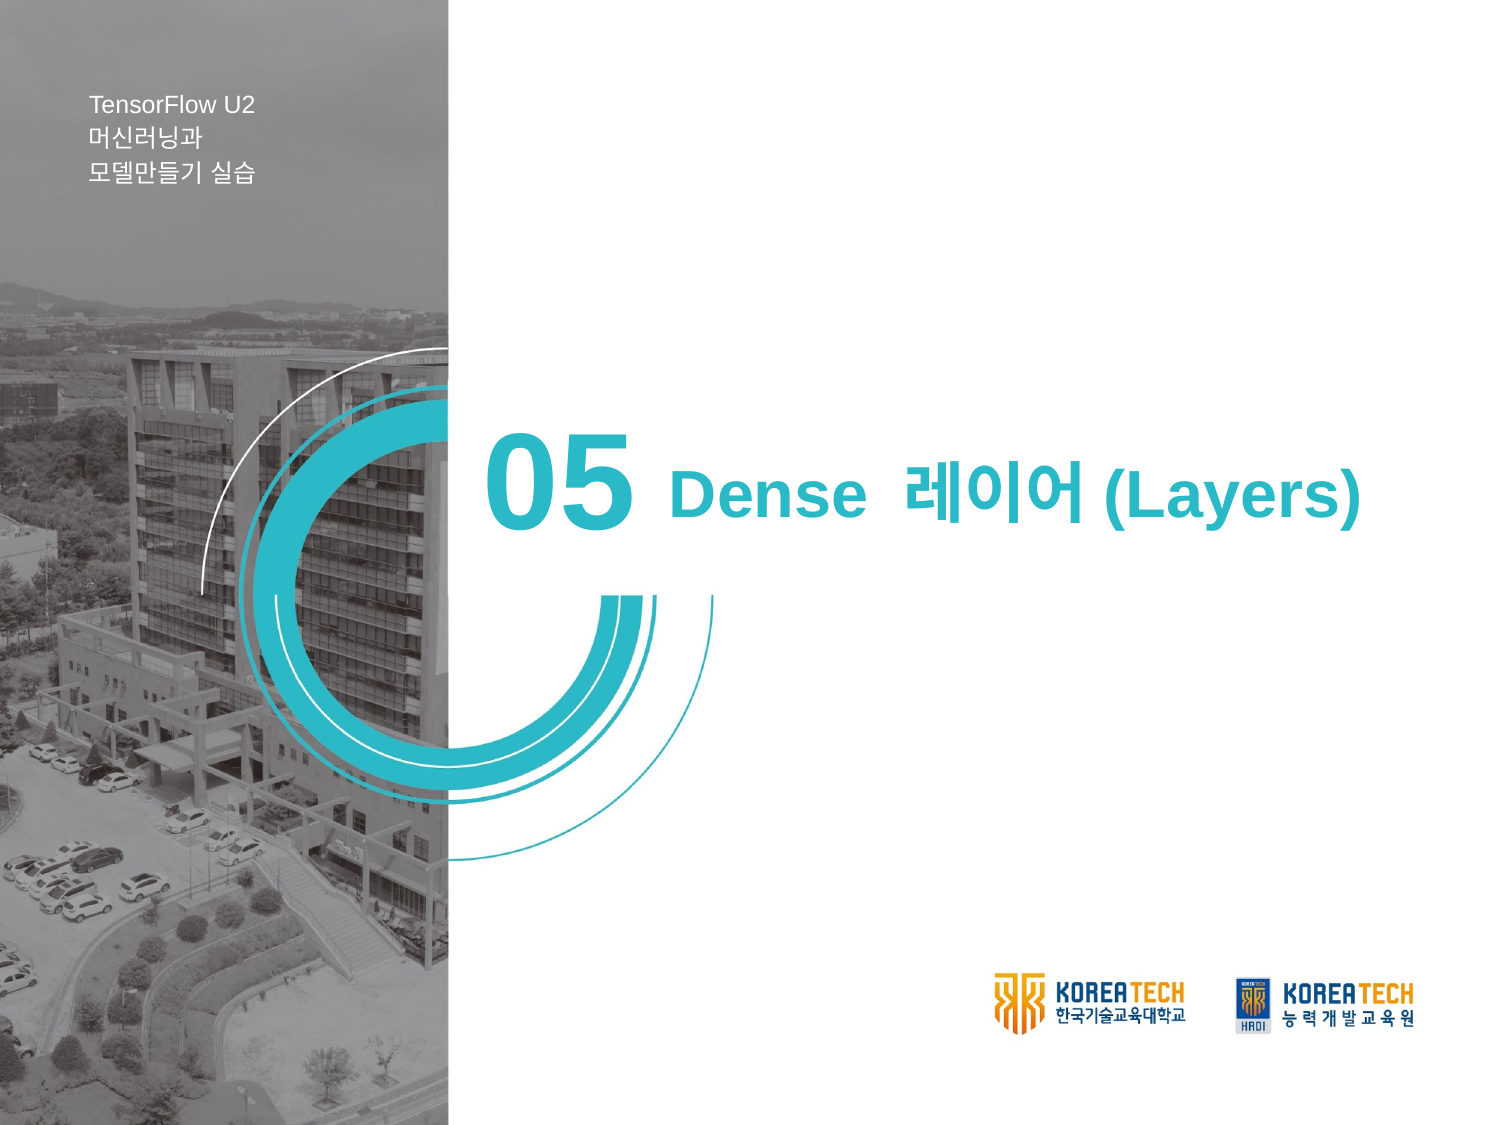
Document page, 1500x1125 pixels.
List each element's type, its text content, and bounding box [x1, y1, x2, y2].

text_box 05 [467, 384, 667, 567]
text_box TensorFlow U2 머신러닝과 모델만들기 실습 [74, 76, 306, 203]
picture [0, 0, 1500, 1125]
text_box Dense 레이어(Layers) [667, 443, 1389, 540]
